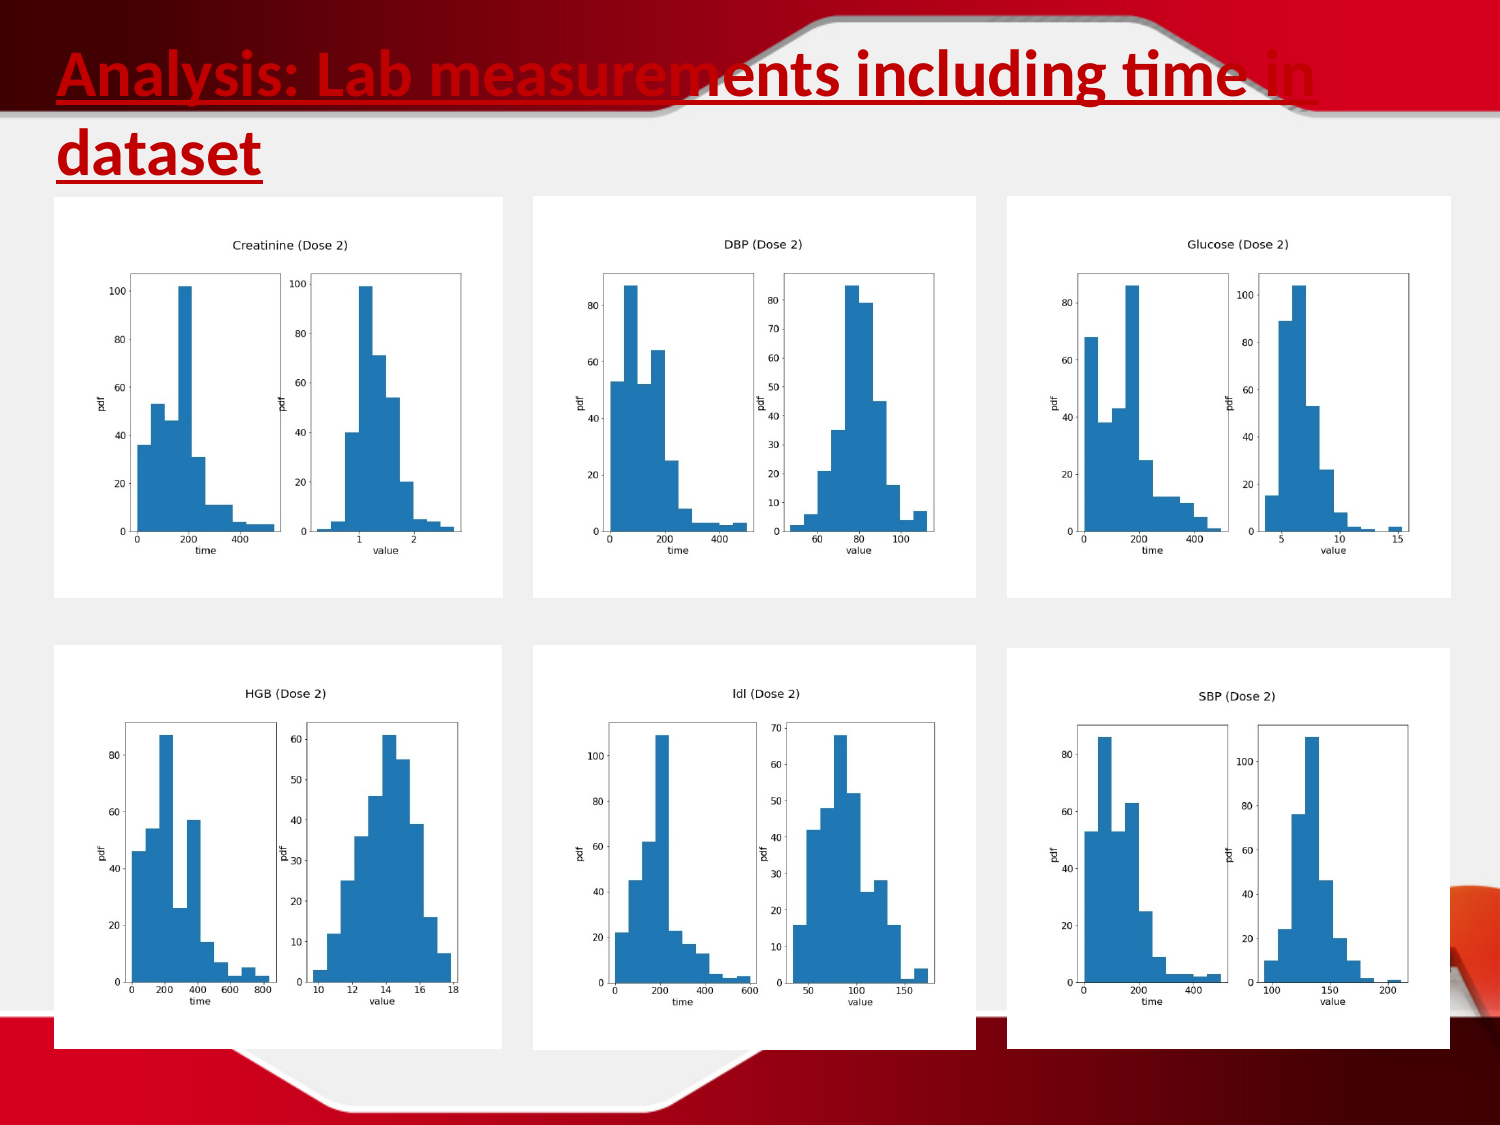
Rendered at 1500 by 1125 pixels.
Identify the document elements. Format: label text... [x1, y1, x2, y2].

title Analysis: Lab measurements including time in dataset [41, 38, 1483, 197]
picture [0, 0, 1500, 1125]
